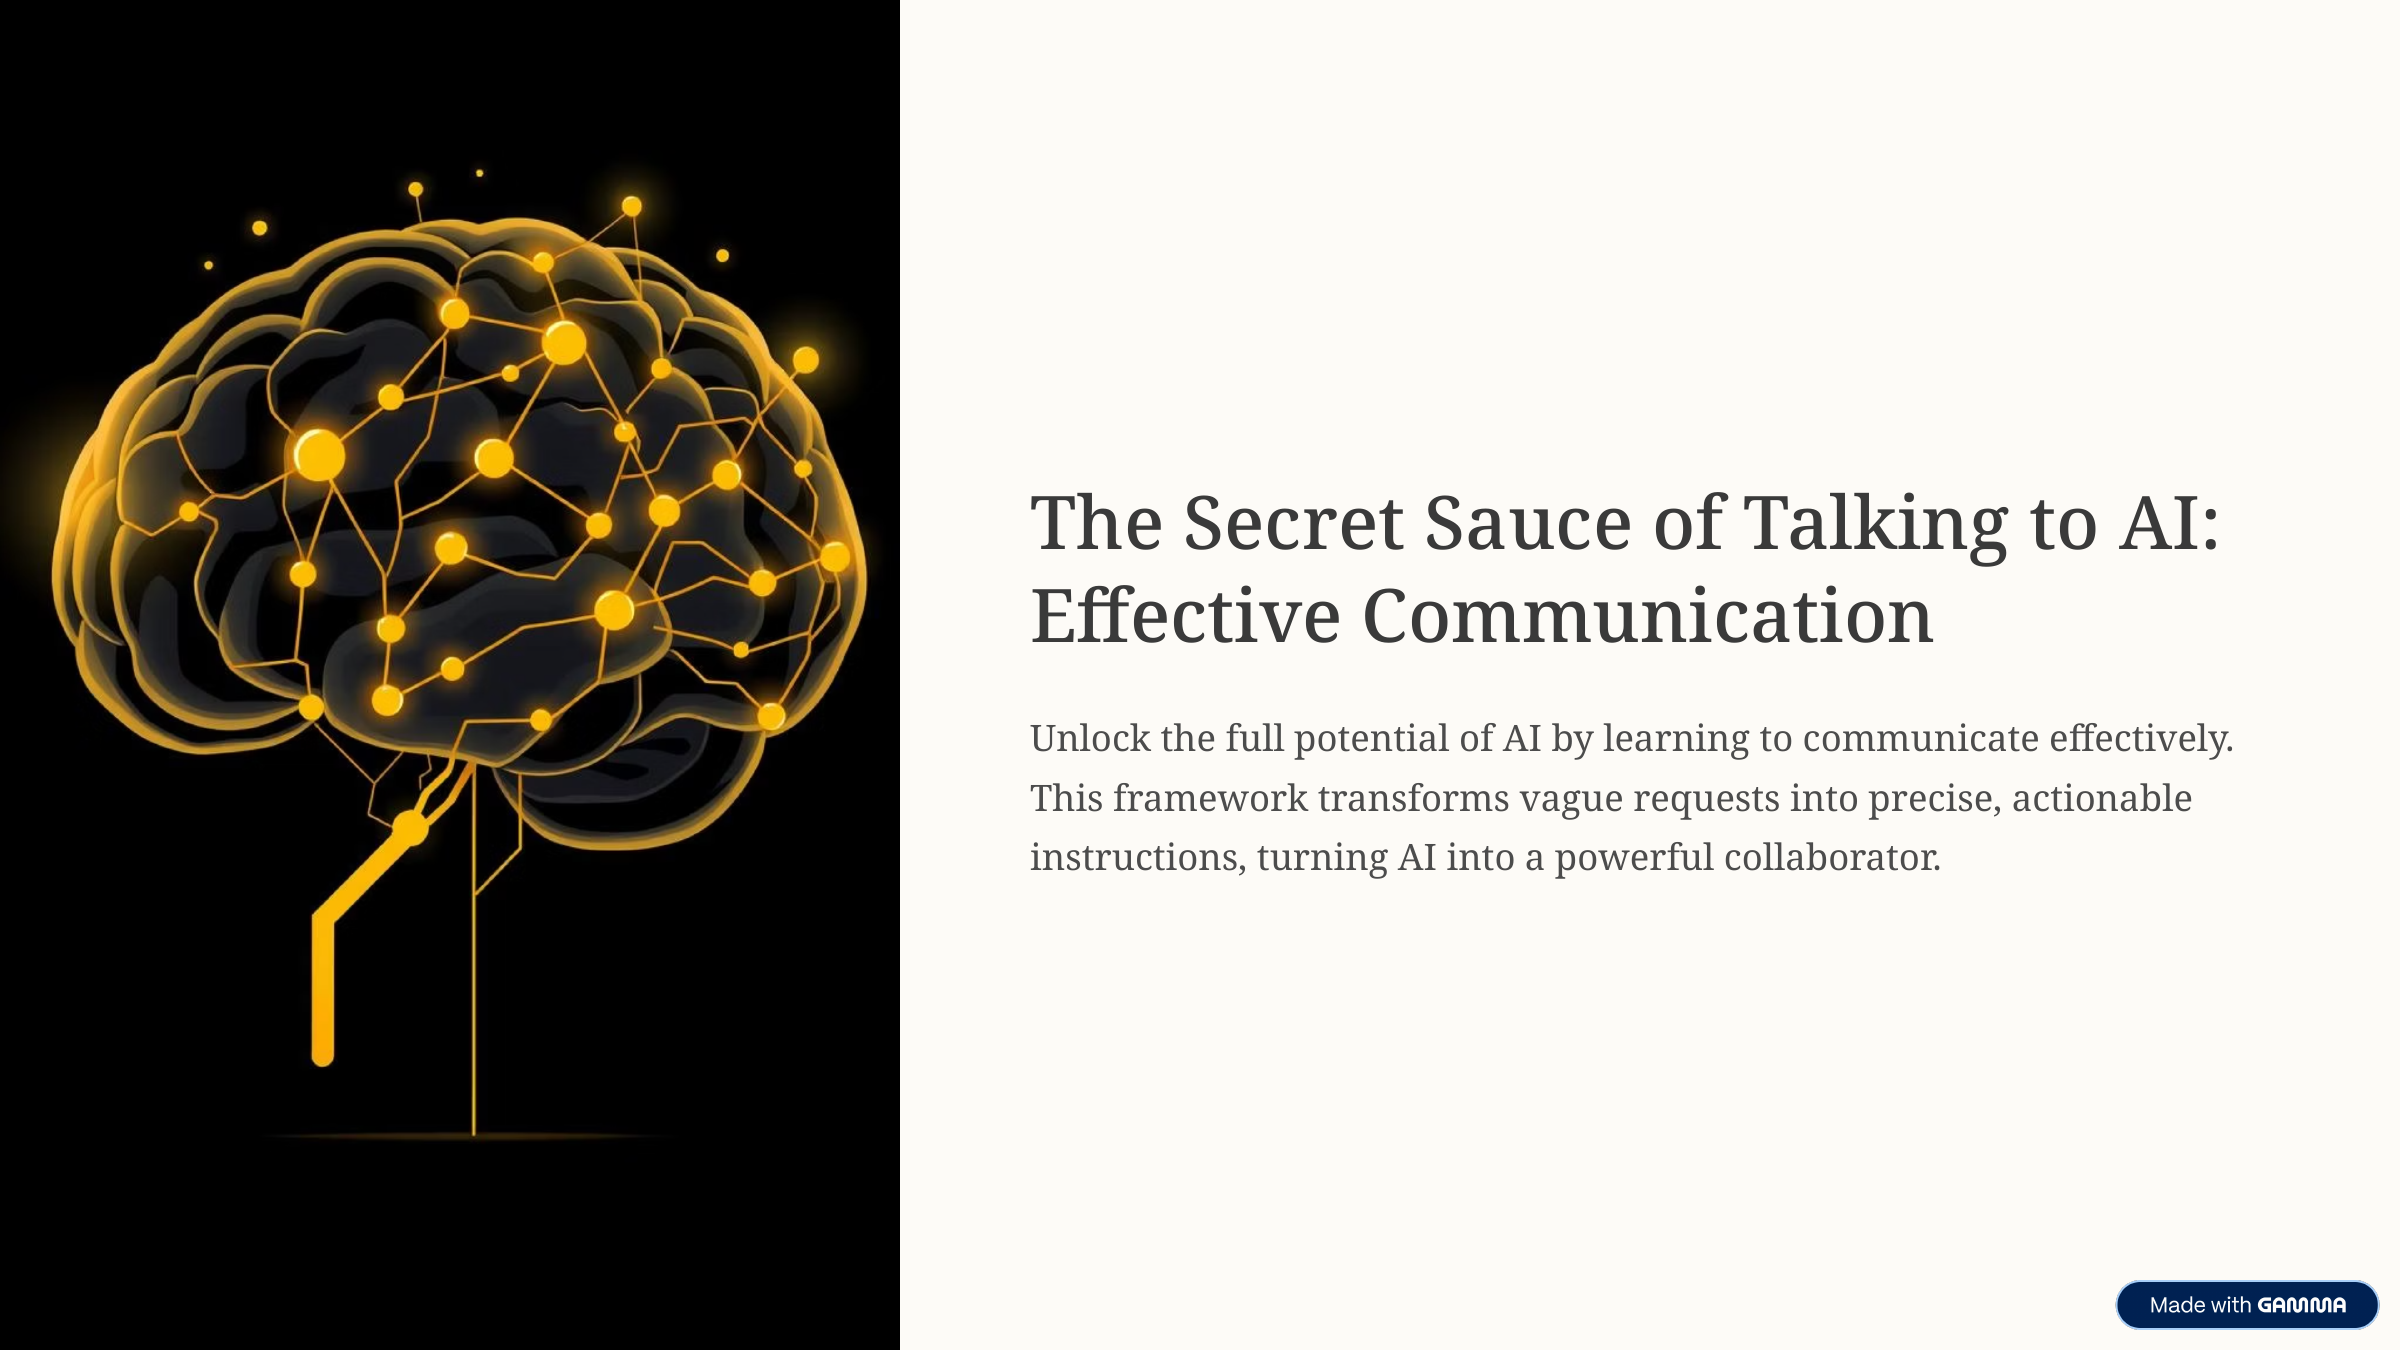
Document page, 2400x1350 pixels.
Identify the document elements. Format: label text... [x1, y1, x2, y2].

text_box The Secret Sauce of Talking to AI: Effective Communication [1030, 471, 2270, 658]
picture [2106, 1271, 2389, 1339]
text_box Unlock the full potential of AI by learning to communicate effectively. This framework transforms vague requests into precise, actionable instructions, turning AI into a powerful collaborator. [1030, 699, 2270, 879]
picture [0, 0, 900, 1350]
